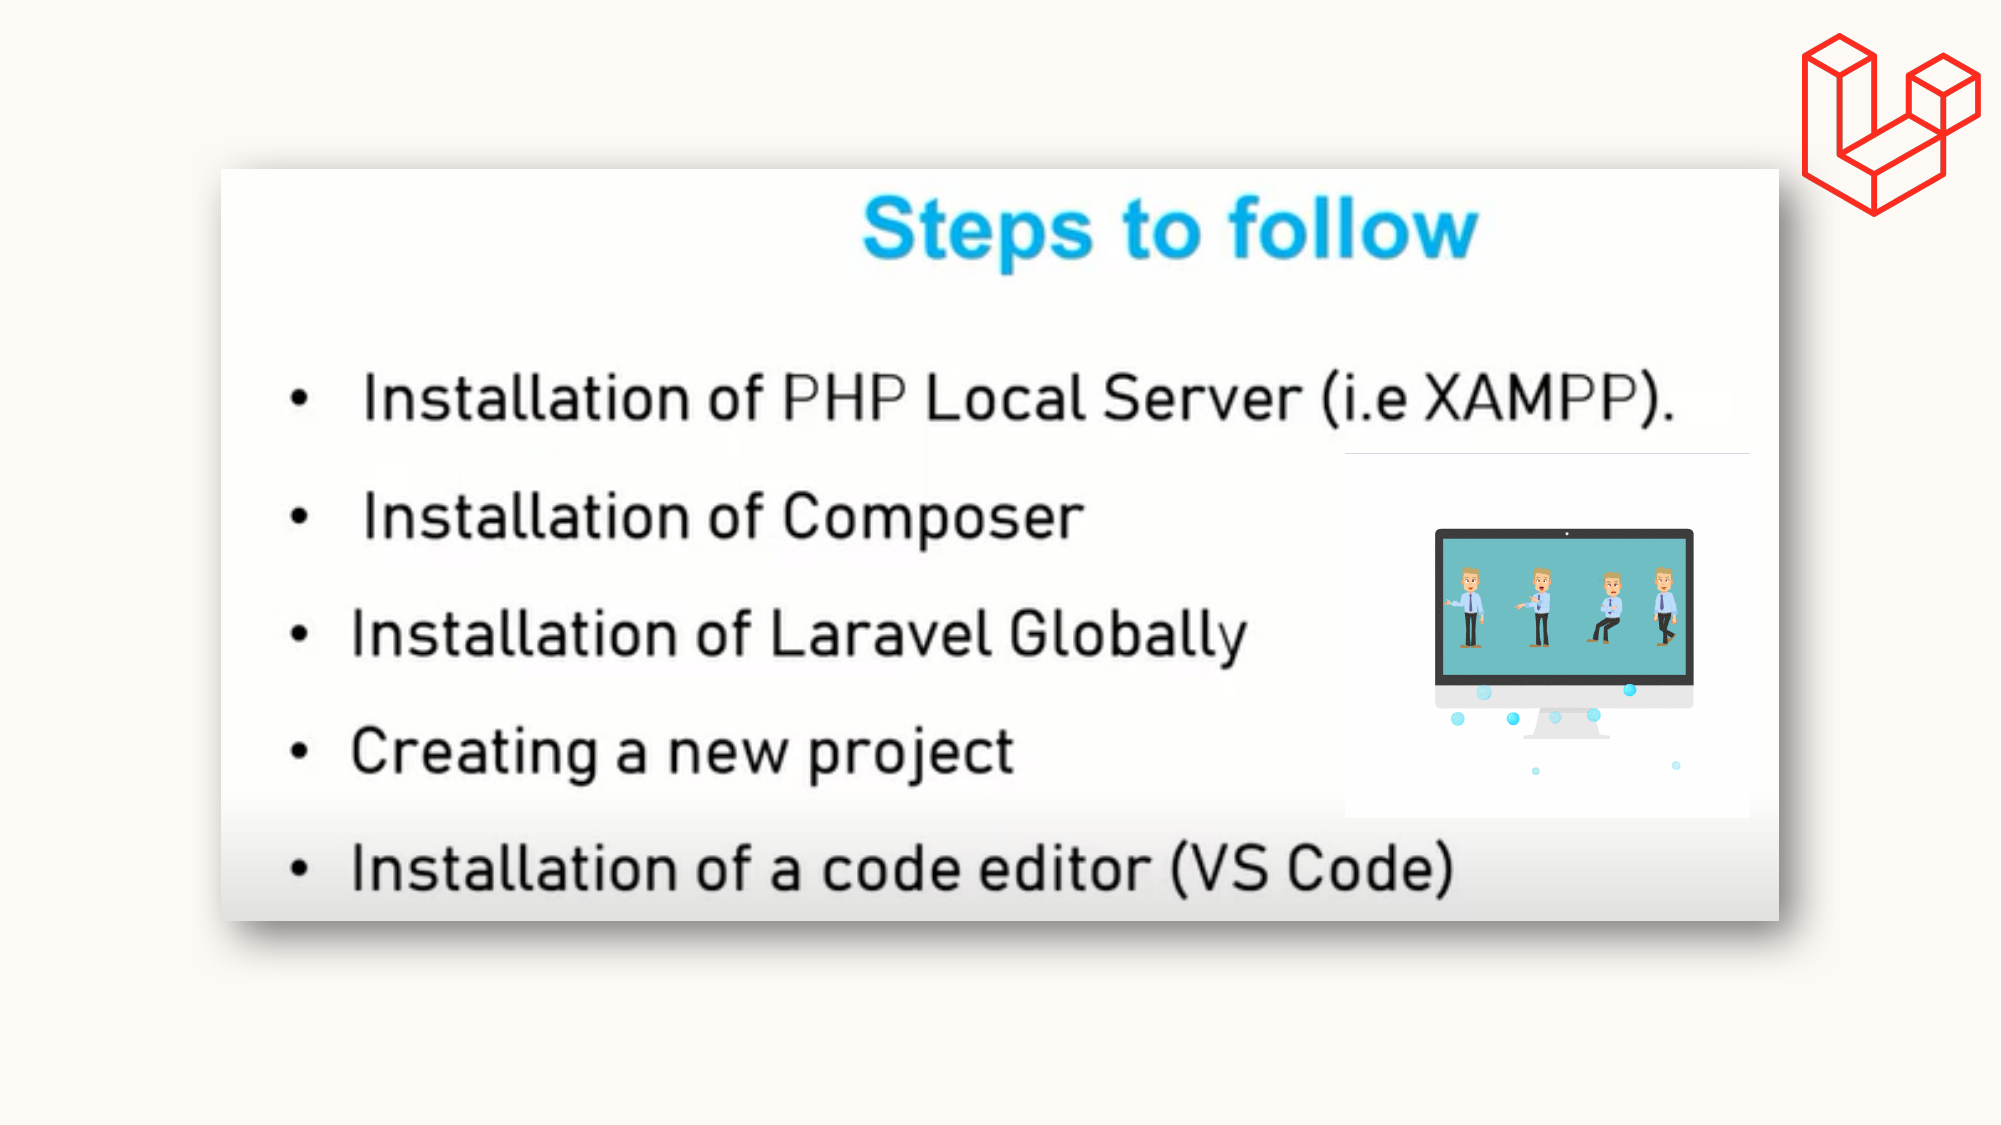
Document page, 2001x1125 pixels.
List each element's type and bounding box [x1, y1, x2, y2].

picture [221, 169, 1779, 921]
picture [1802, 33, 1982, 220]
